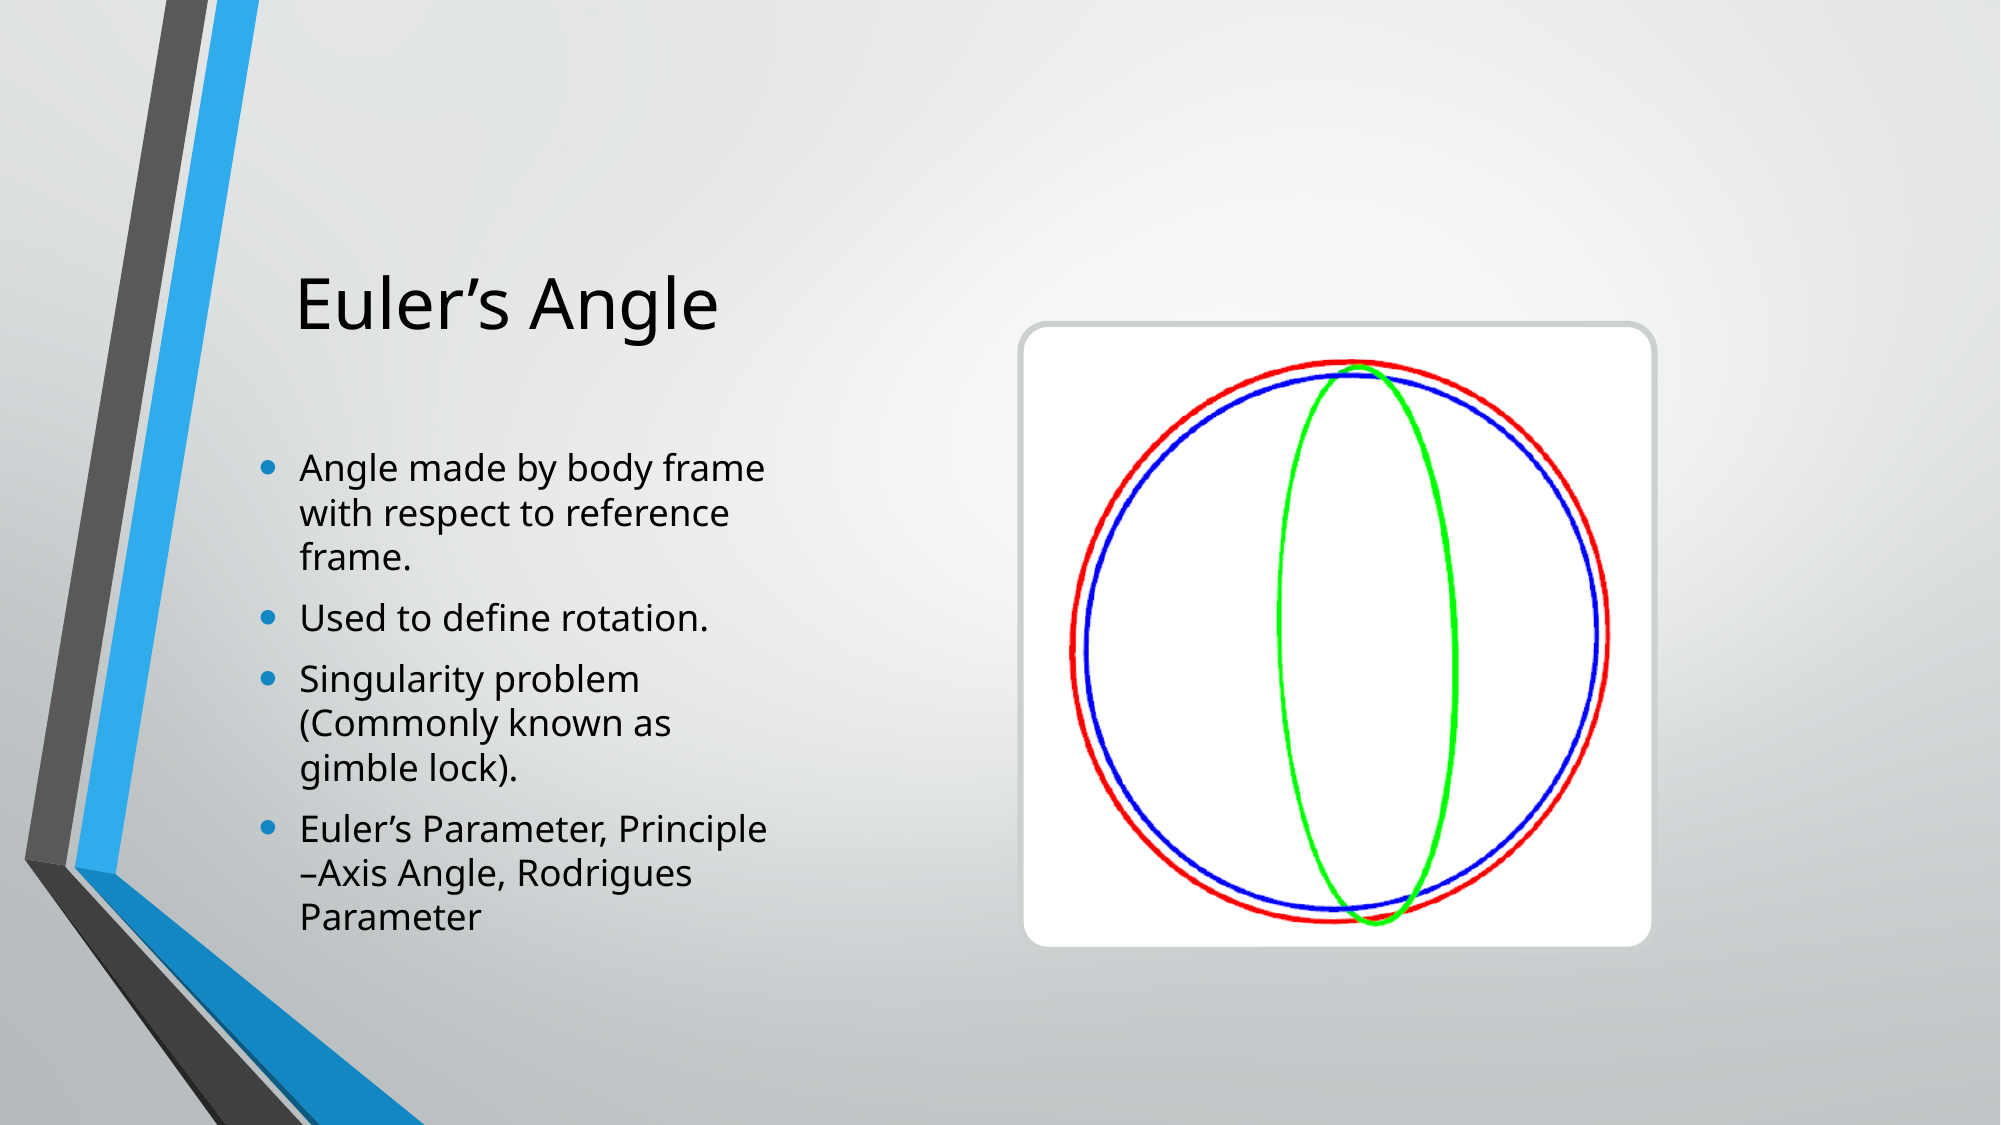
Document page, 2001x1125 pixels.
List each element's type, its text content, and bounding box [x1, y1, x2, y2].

list Angle made by body frame with respect to reference frame. Used to define rotation. Singularity problem (Commonly known as gimble lock). Euler’s Parameter, Principle –Axis Angle, Rodrigues Parameter [243, 437, 791, 950]
picture [1020, 323, 1655, 951]
title Euler’s Angle [243, 177, 791, 425]
